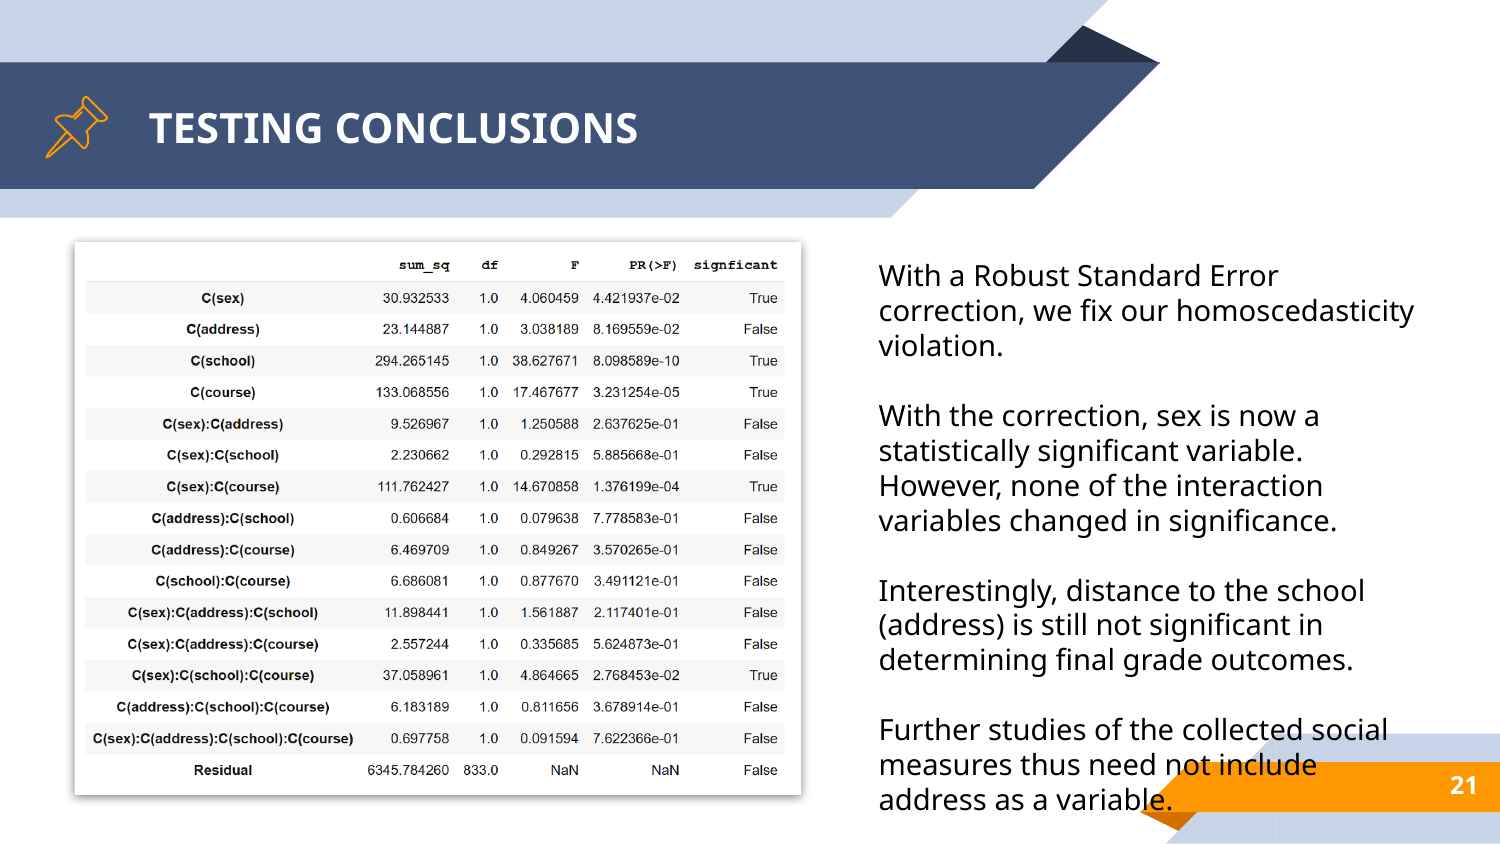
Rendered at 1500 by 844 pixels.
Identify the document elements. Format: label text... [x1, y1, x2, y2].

picture [74, 241, 802, 795]
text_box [45, 96, 108, 158]
title TESTING CONCLUSIONS [133, 64, 1035, 190]
slide_number ‹#› [1449, 760, 1494, 813]
text_box With a Robust Standard Error correction, we fix our homoscedasticity violation. With the correction, sex is now a statistically significant variable. However, none of the interaction variables changed in significance. Interestingly, distance to the school (address) is still not significant in determining final grade outcomes. Further studies of the collected social measures thus need not include address as a variable. [863, 242, 1449, 832]
